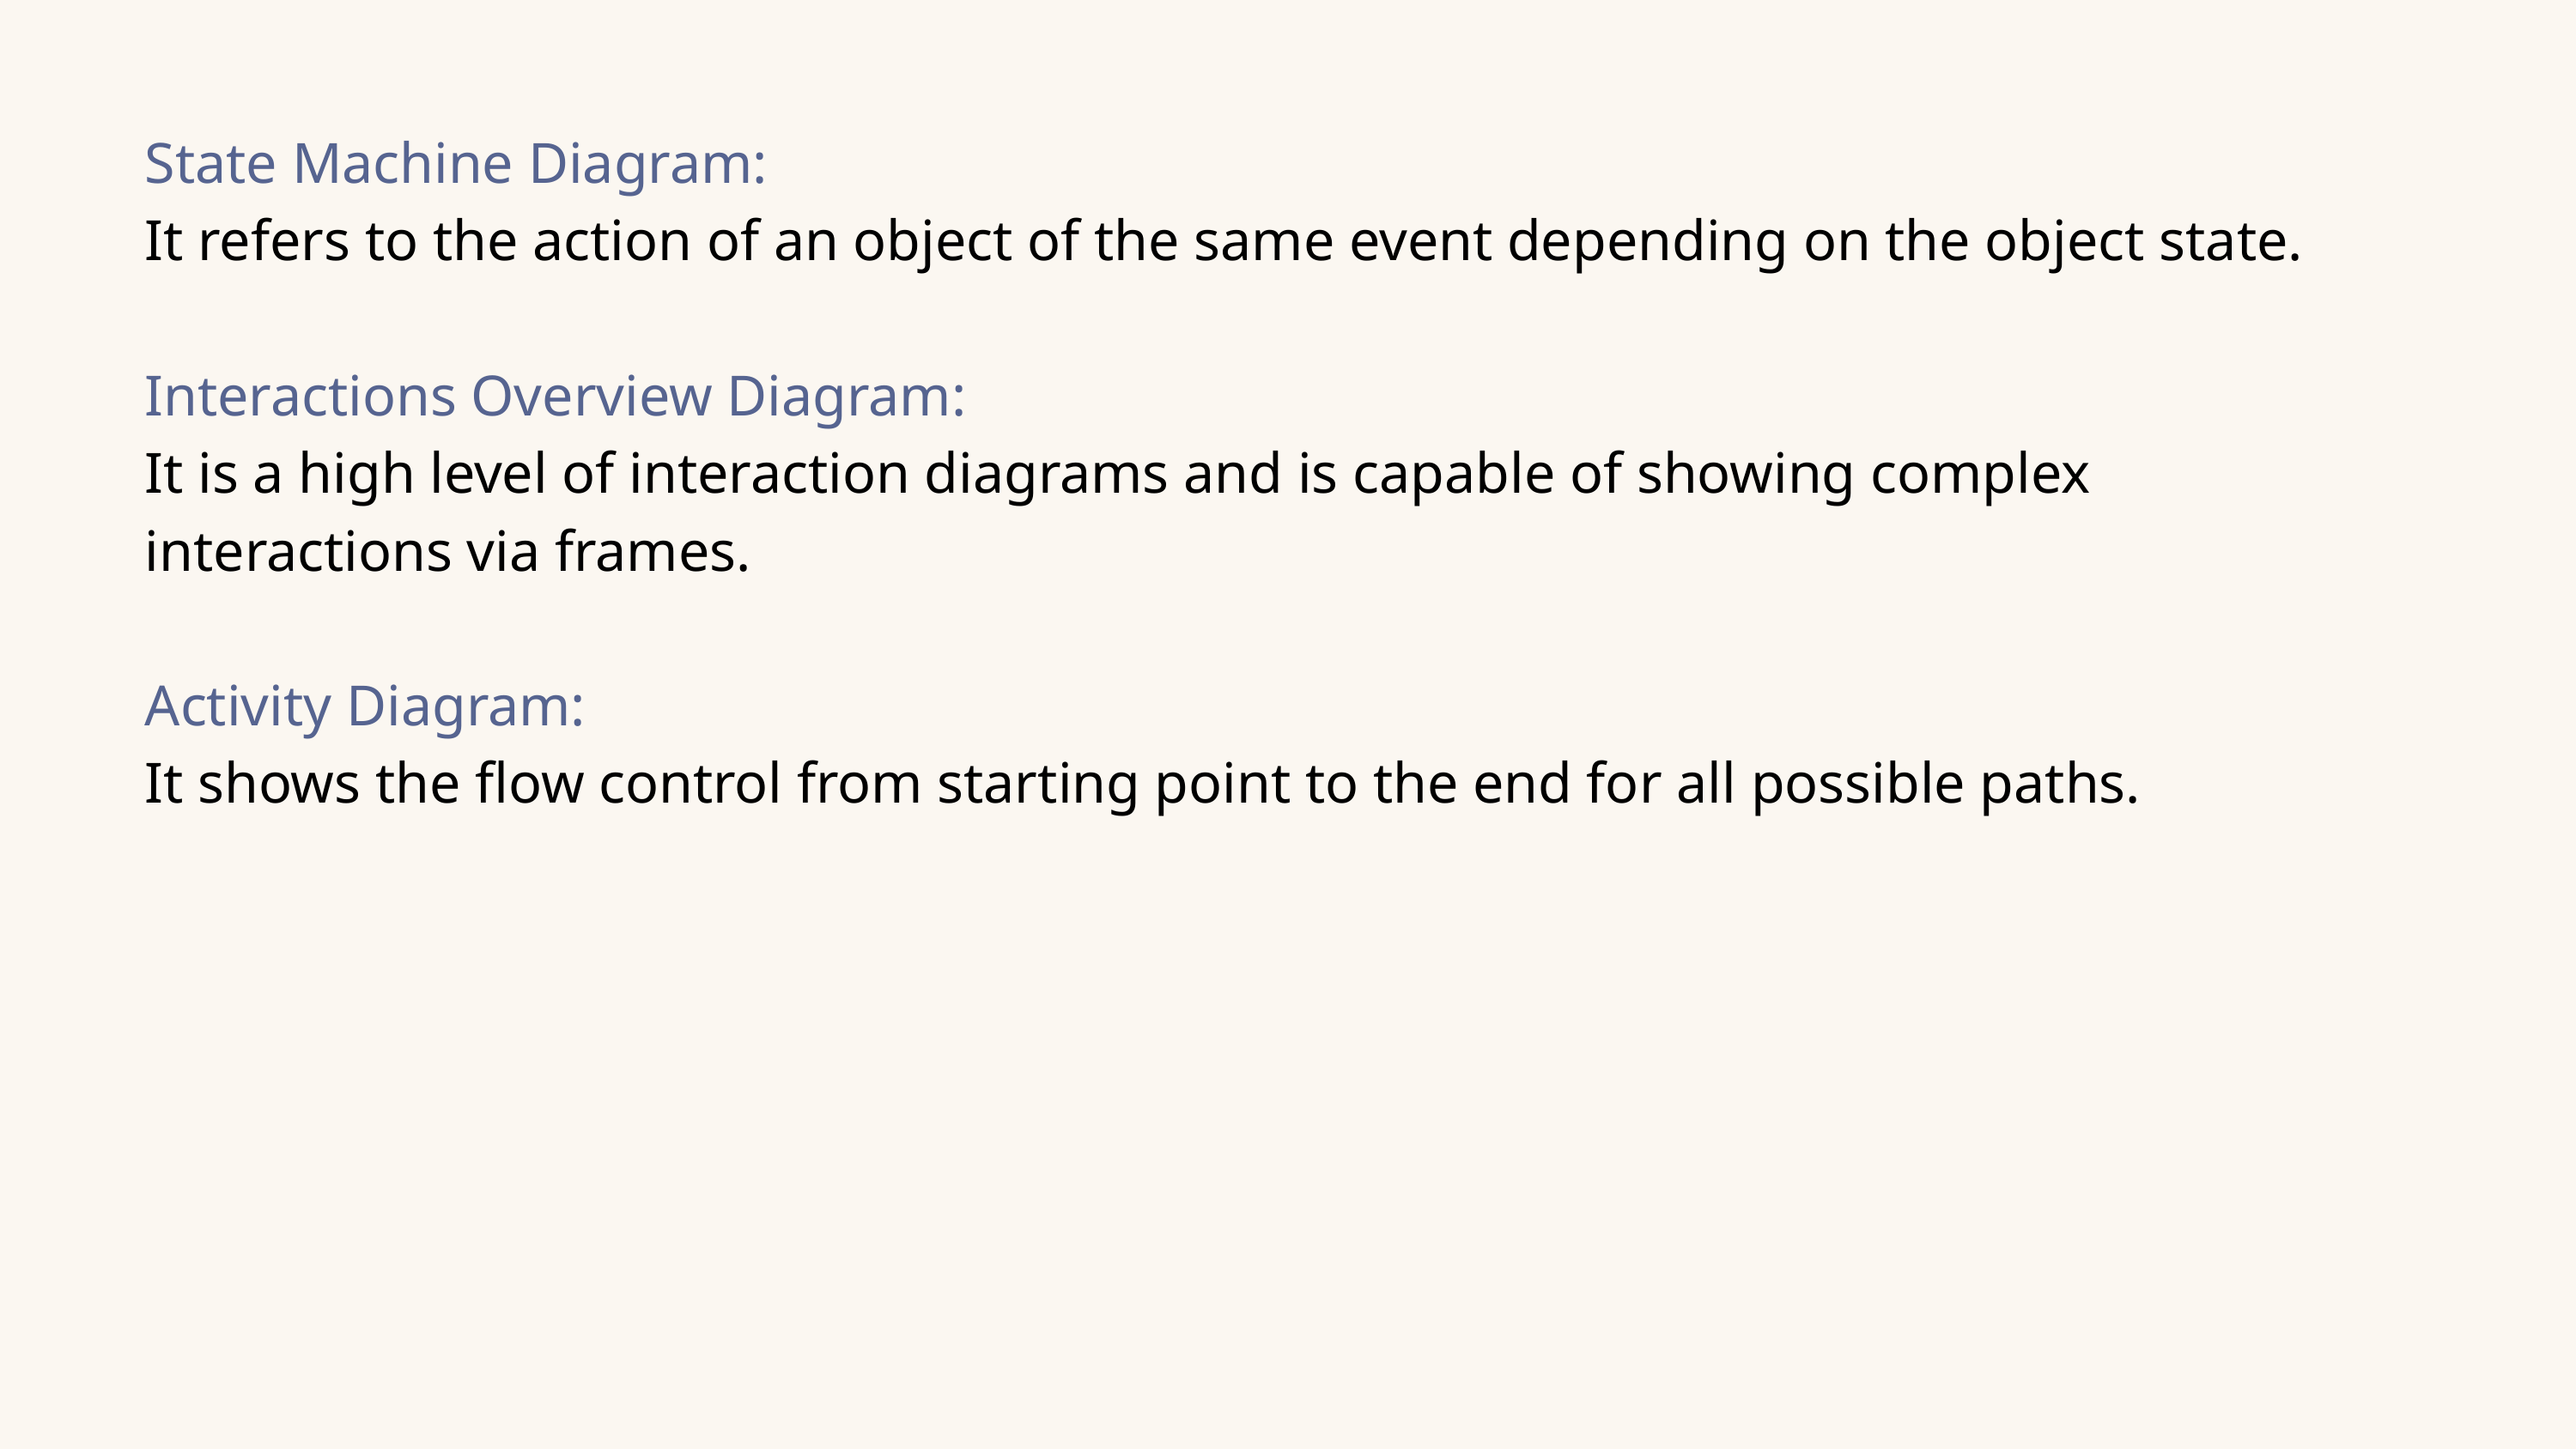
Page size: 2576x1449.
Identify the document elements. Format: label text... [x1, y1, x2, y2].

text_box State Machine Diagram: It refers to the action of an object of the same event depending on the object state. Interactions Overview Diagram: It is a high level of interaction diagrams and is capable of showing complex interactions via frames. Activity Diagram: It shows the flow control from starting point to the end for all possible paths. [144, 117, 2363, 815]
